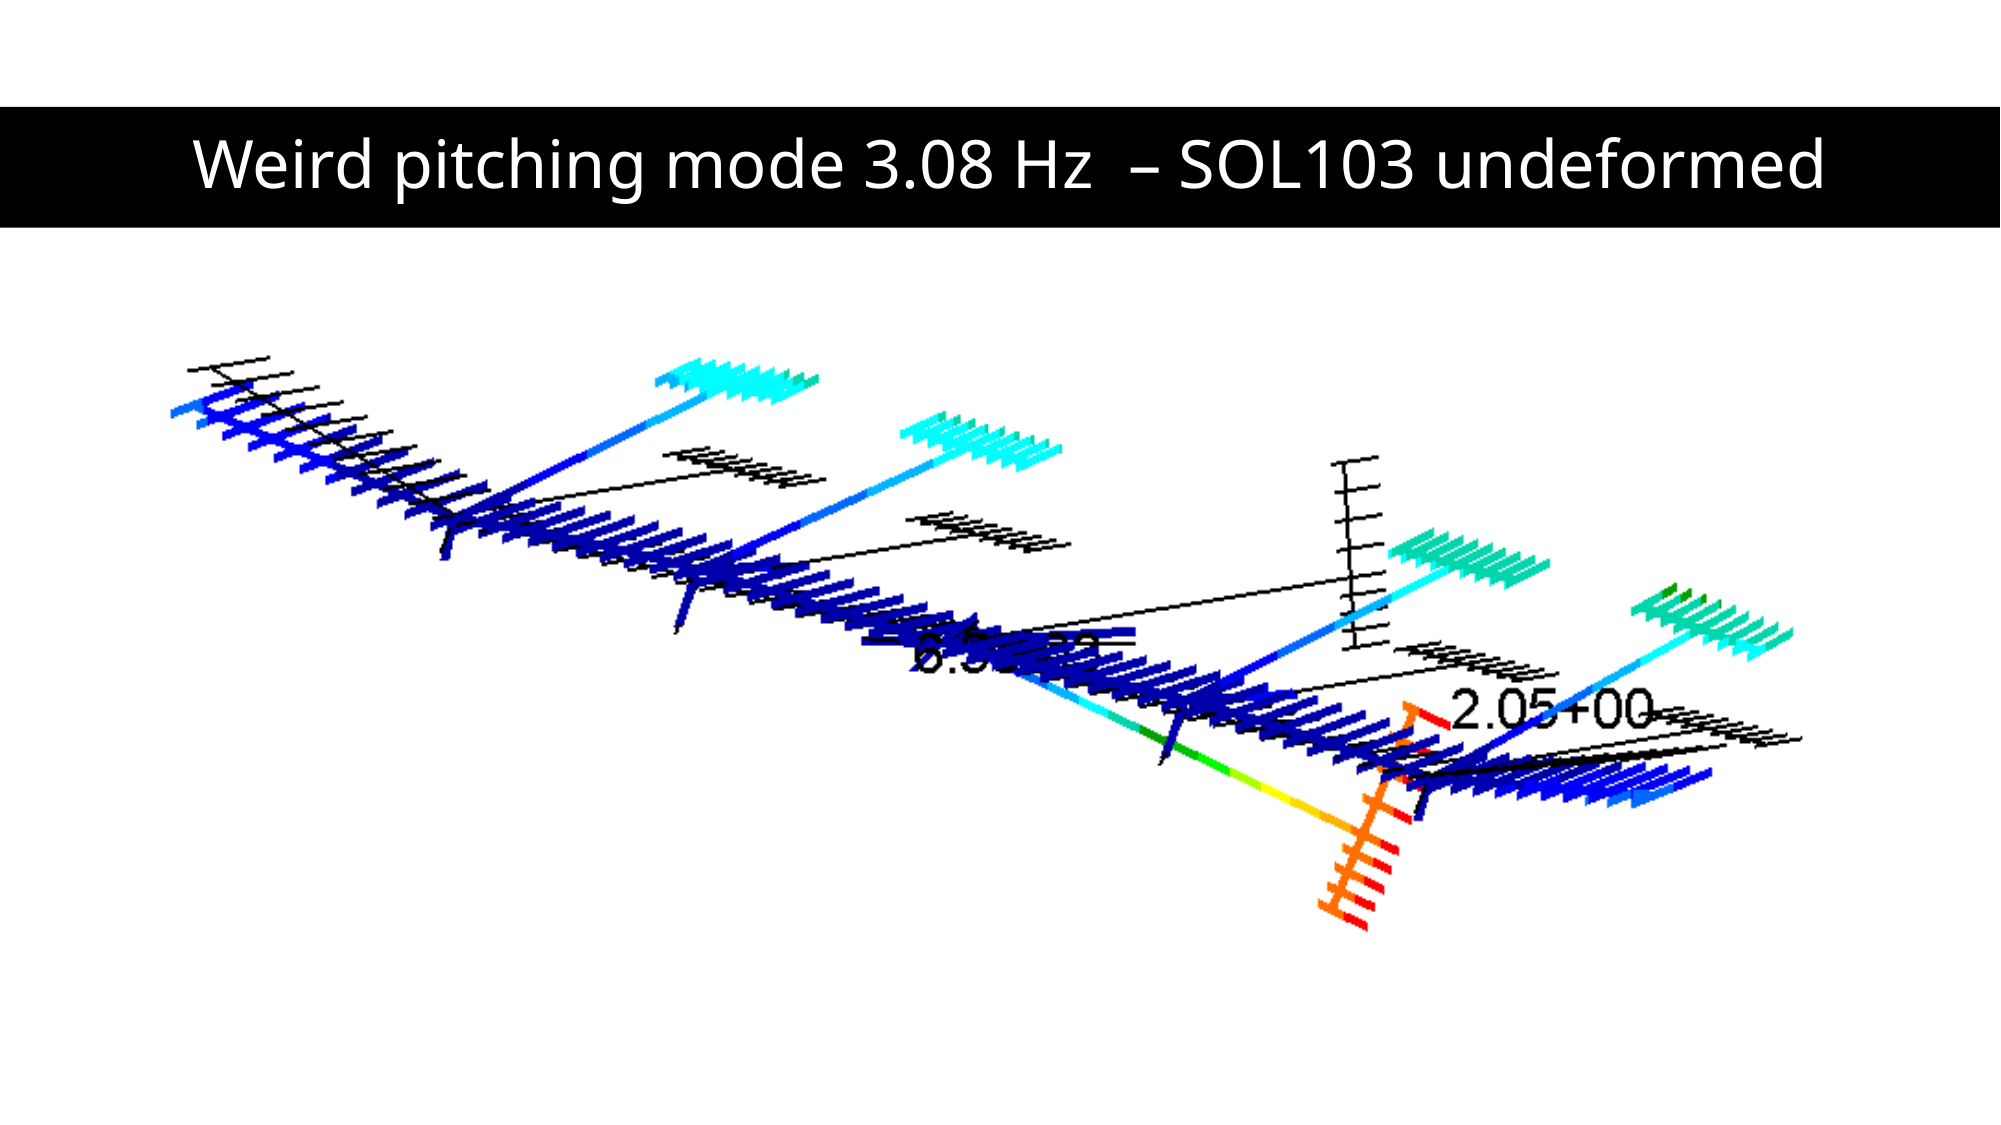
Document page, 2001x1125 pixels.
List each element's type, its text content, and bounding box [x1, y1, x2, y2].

title Weird pitching mode 3.08 Hz – SOL103 undeformed [91, 105, 1931, 228]
picture [131, 274, 1869, 996]
text_box [0, 106, 2000, 229]
